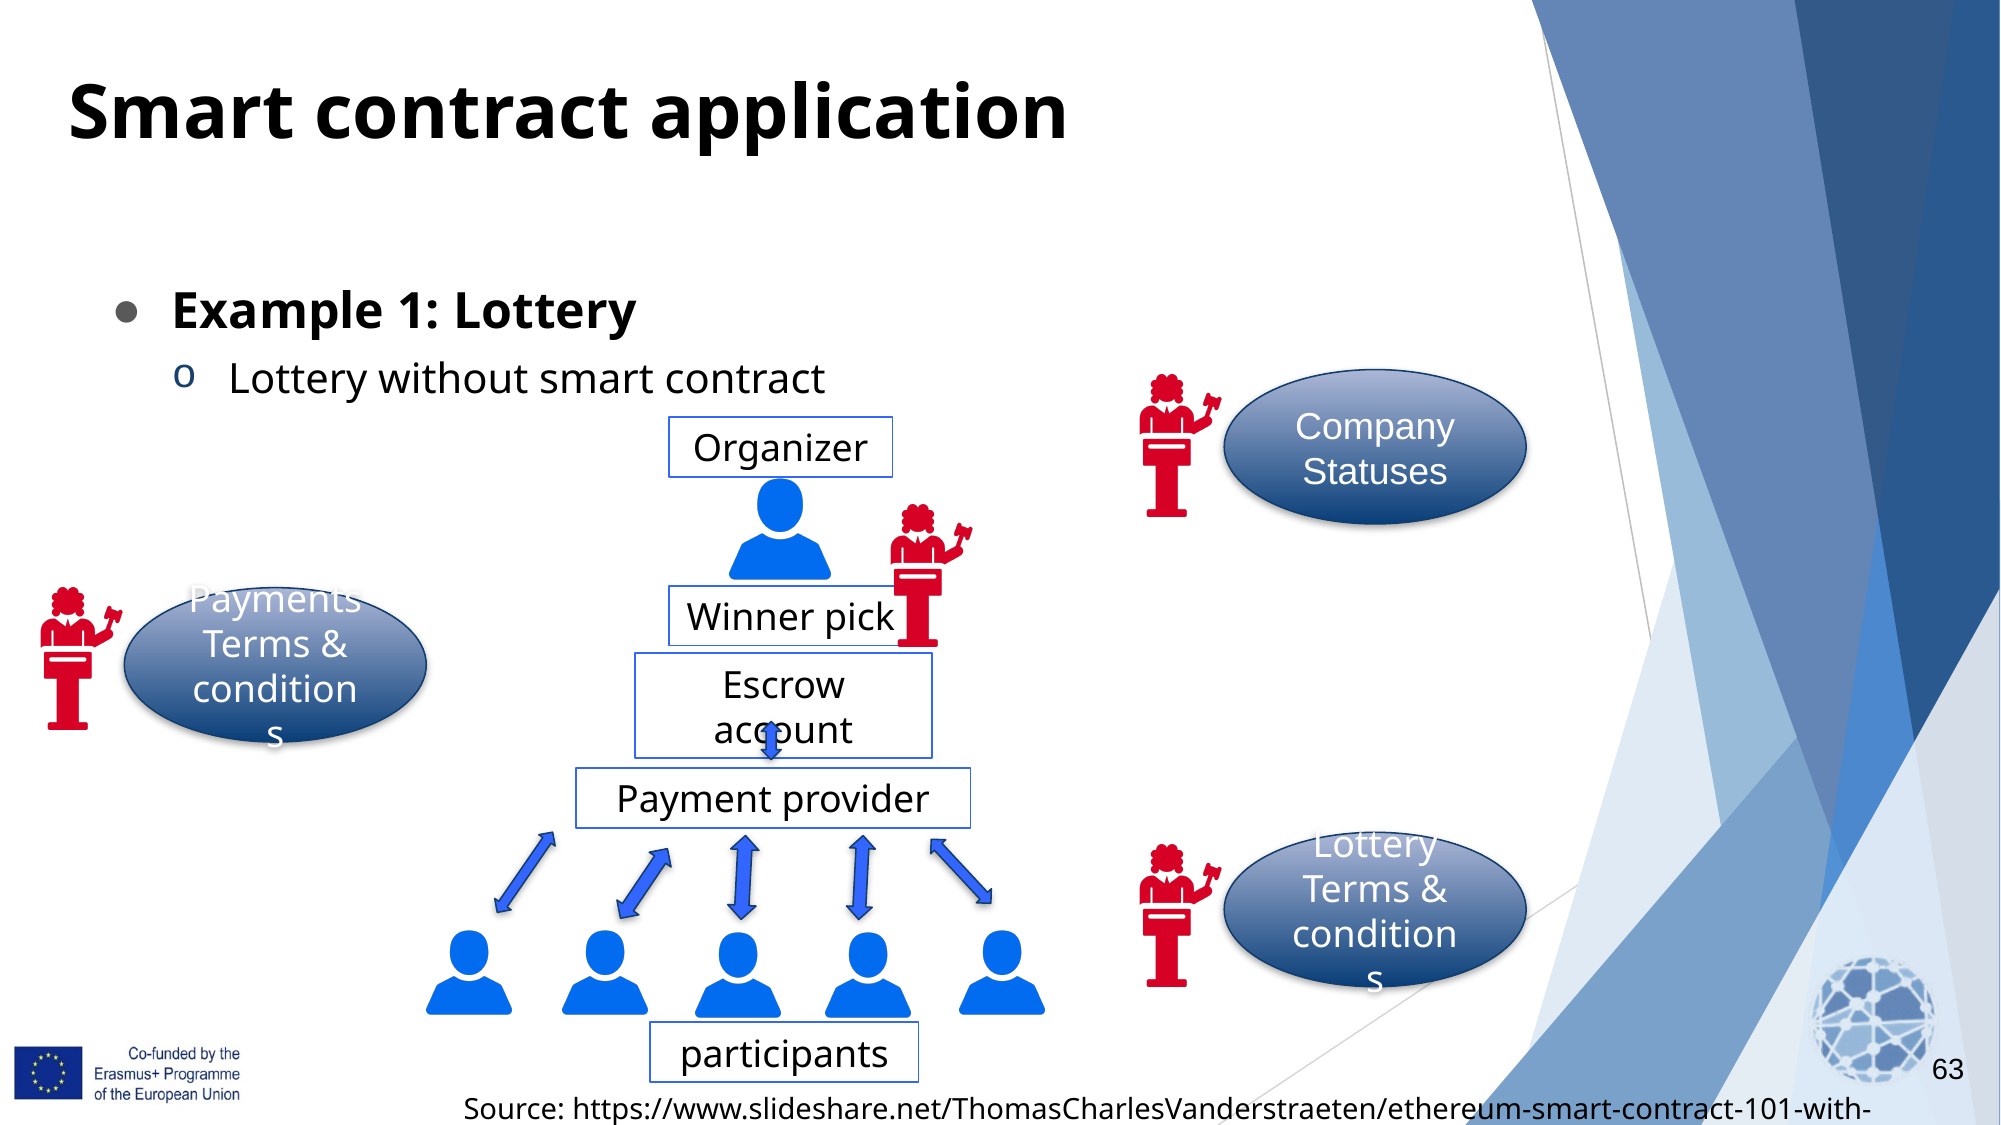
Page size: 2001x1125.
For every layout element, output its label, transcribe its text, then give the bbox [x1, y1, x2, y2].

text_box Company Statuses [1255, 369, 1527, 524]
picture [729, 477, 831, 580]
picture [10, 587, 154, 730]
text_box [727, 835, 759, 920]
text_box Organizer [668, 416, 893, 477]
text_box [616, 848, 672, 919]
text_box Escrow account [635, 653, 932, 759]
text_box [930, 839, 992, 904]
text_box participants [650, 1022, 919, 1082]
text_box [846, 835, 876, 920]
text_box Source: https://www.slideshare.net/ThomasCharlesVanderstraeten/ethereum-smart-contract-101-with-cryptizensio [448, 1082, 2000, 1125]
picture [695, 932, 781, 1018]
text_box Smart contract application [53, 49, 1820, 189]
text_box Example 1: Lottery Lottery without smart contract [81, 263, 1527, 980]
picture [1109, 844, 1252, 987]
picture [562, 929, 648, 1016]
text_box Winner pick [668, 585, 855, 646]
text_box [761, 721, 782, 760]
text_box Payments Terms & conditions [158, 587, 427, 743]
picture [1787, 955, 1959, 1082]
text_box [494, 832, 556, 913]
picture [425, 929, 512, 1016]
picture [0, 1031, 251, 1115]
picture [1109, 374, 1252, 518]
picture [860, 504, 1004, 647]
text_box Payment provider [575, 767, 971, 828]
text_box Lottery Terms & conditions [1255, 832, 1527, 987]
picture [959, 929, 1045, 1016]
picture [824, 932, 911, 1018]
